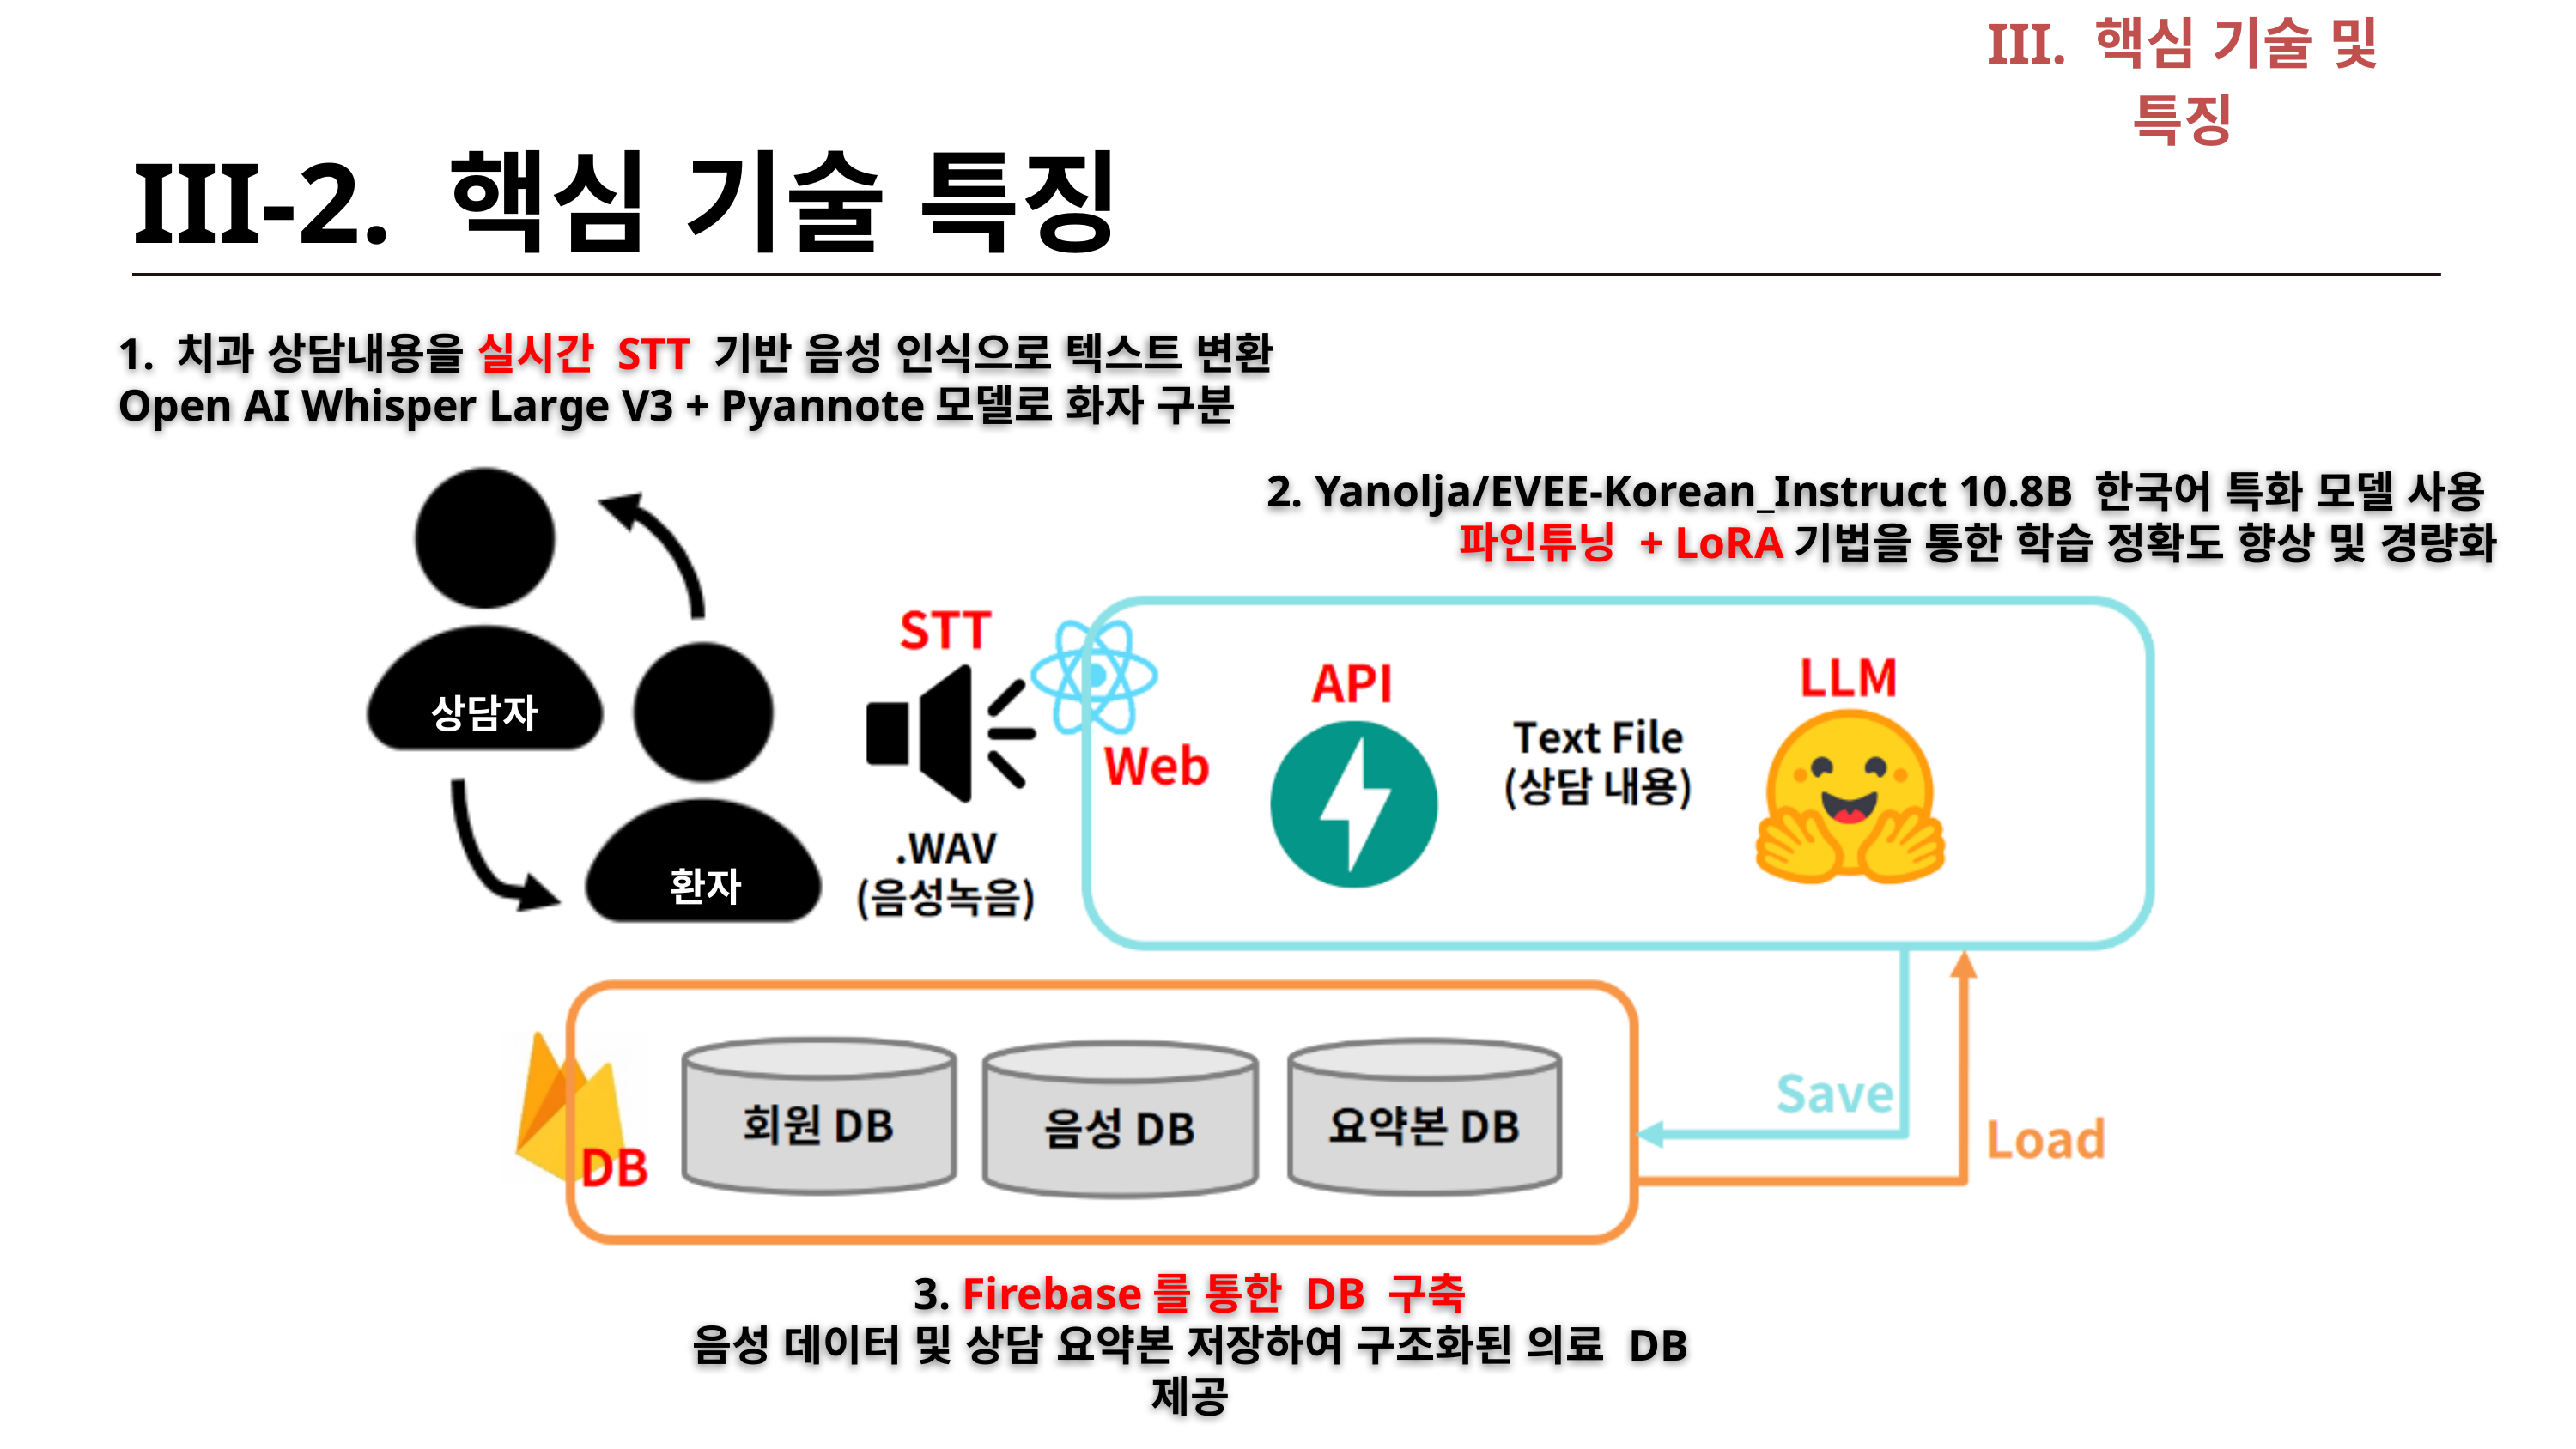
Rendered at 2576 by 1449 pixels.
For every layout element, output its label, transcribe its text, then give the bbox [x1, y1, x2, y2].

text_box 2. Yanolja/EVEE-Korean_Instruct 10.8B 한국어 특화 모델 사용 파인튜닝 + LoRA기법을 통한 학습 정확도 향상 및 경량화 [1214, 451, 2512, 584]
picture [339, 456, 855, 964]
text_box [410, 483, 2164, 1249]
picture [131, 271, 2442, 276]
text_box III-2. 핵심 기술 특징 [132, 111, 1955, 267]
text_box 3. Firebase를 통한 DB 구축 음성 데이터 및 상담 요약본 저장하여 구조화된 의료 DB 제공 [629, 1258, 1751, 1386]
text_box 1. 치과 상담내용을 실시간 STT 기반 음성 인식으로 텍스트 변환 Open AI Whisper Large V3 + Pyannote모델로 화자 구분 [105, 313, 1422, 446]
text_box III. 핵심 기술 및 특징 [1931, 35, 2437, 115]
